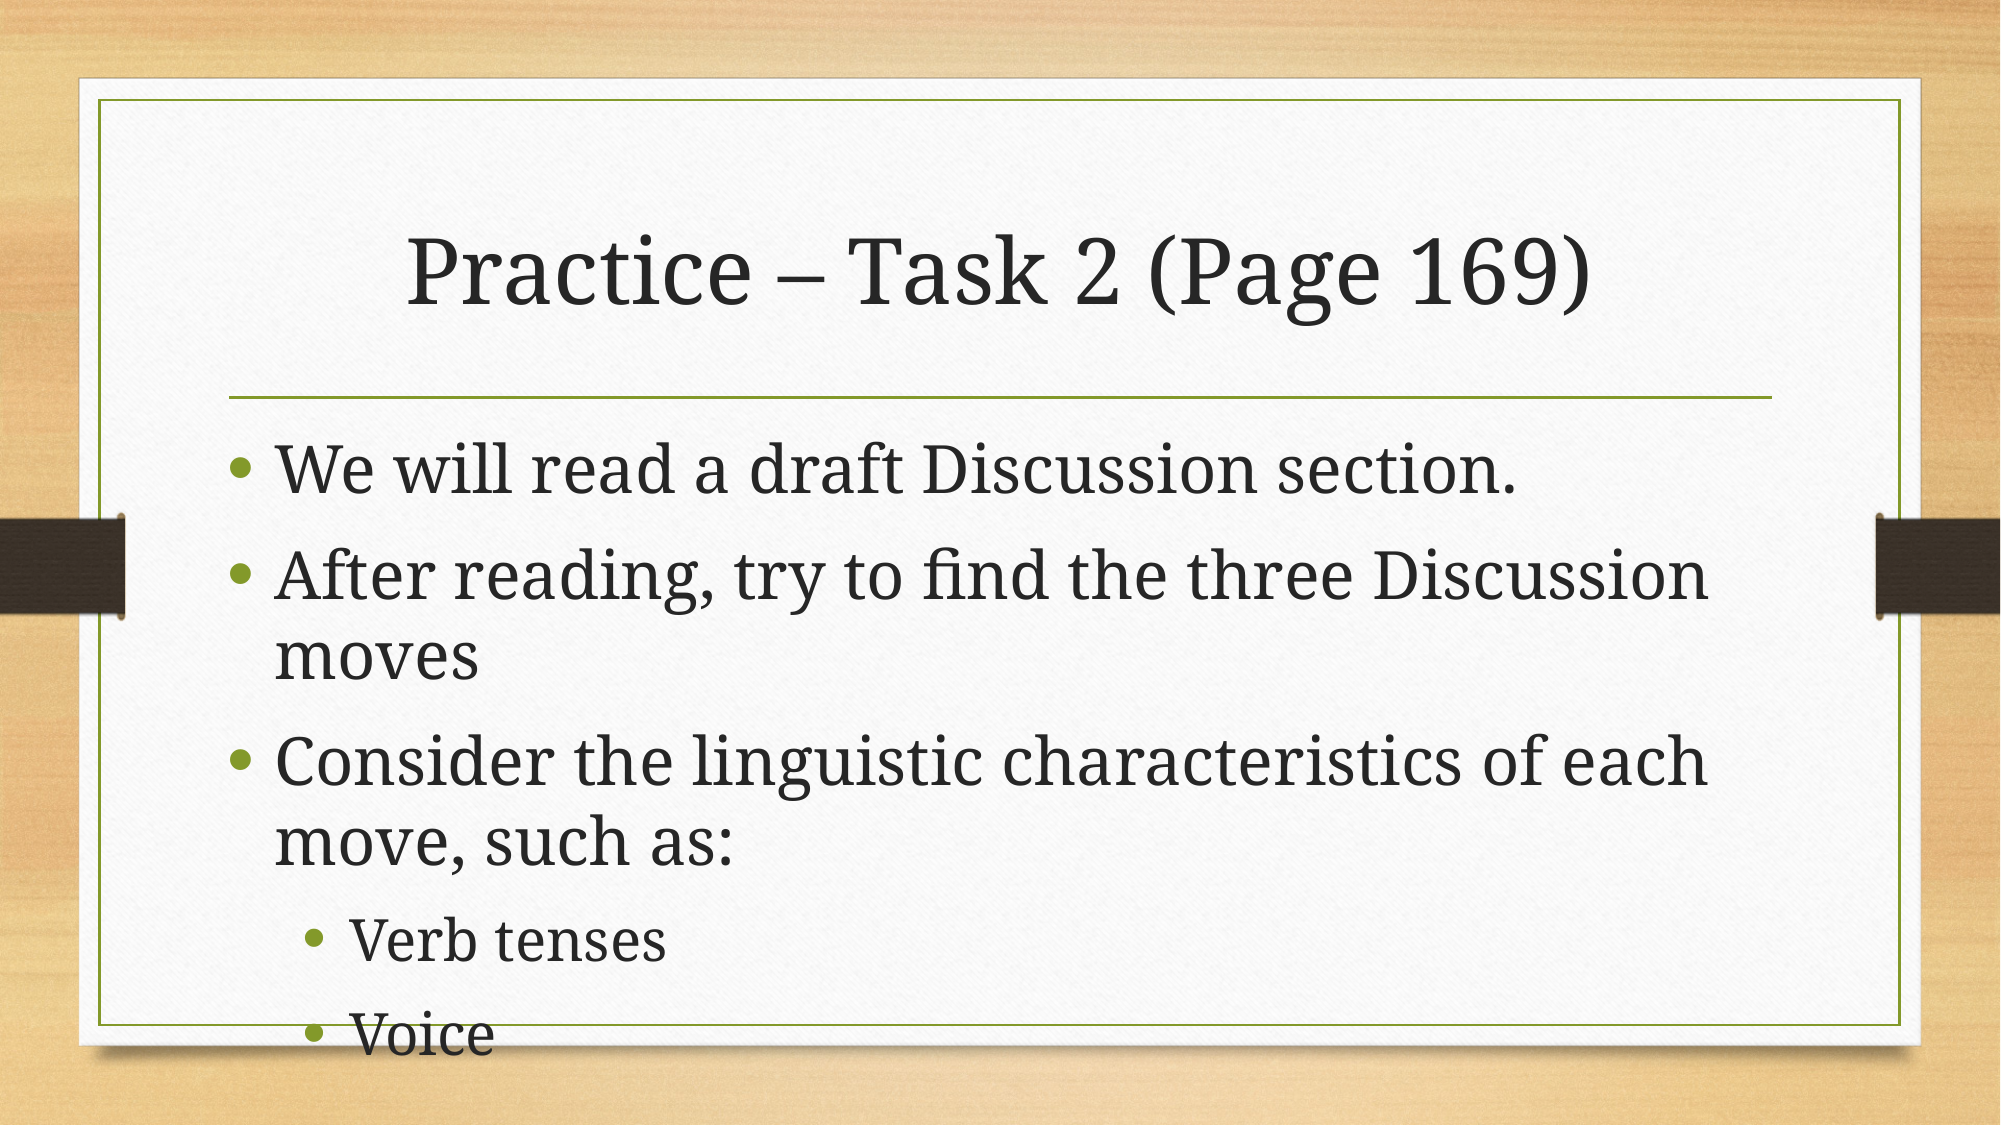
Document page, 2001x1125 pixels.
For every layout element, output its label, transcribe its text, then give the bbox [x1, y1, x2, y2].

title Practice – Task 2 (Page 169) [212, 161, 1788, 375]
list We will read a draft Discussion section. After reading, try to find the three Discussion moves Consider the linguistic characteristics of each move, such as: Verb tenses Voice [212, 419, 1788, 1033]
picture [0, 0, 2001, 1125]
